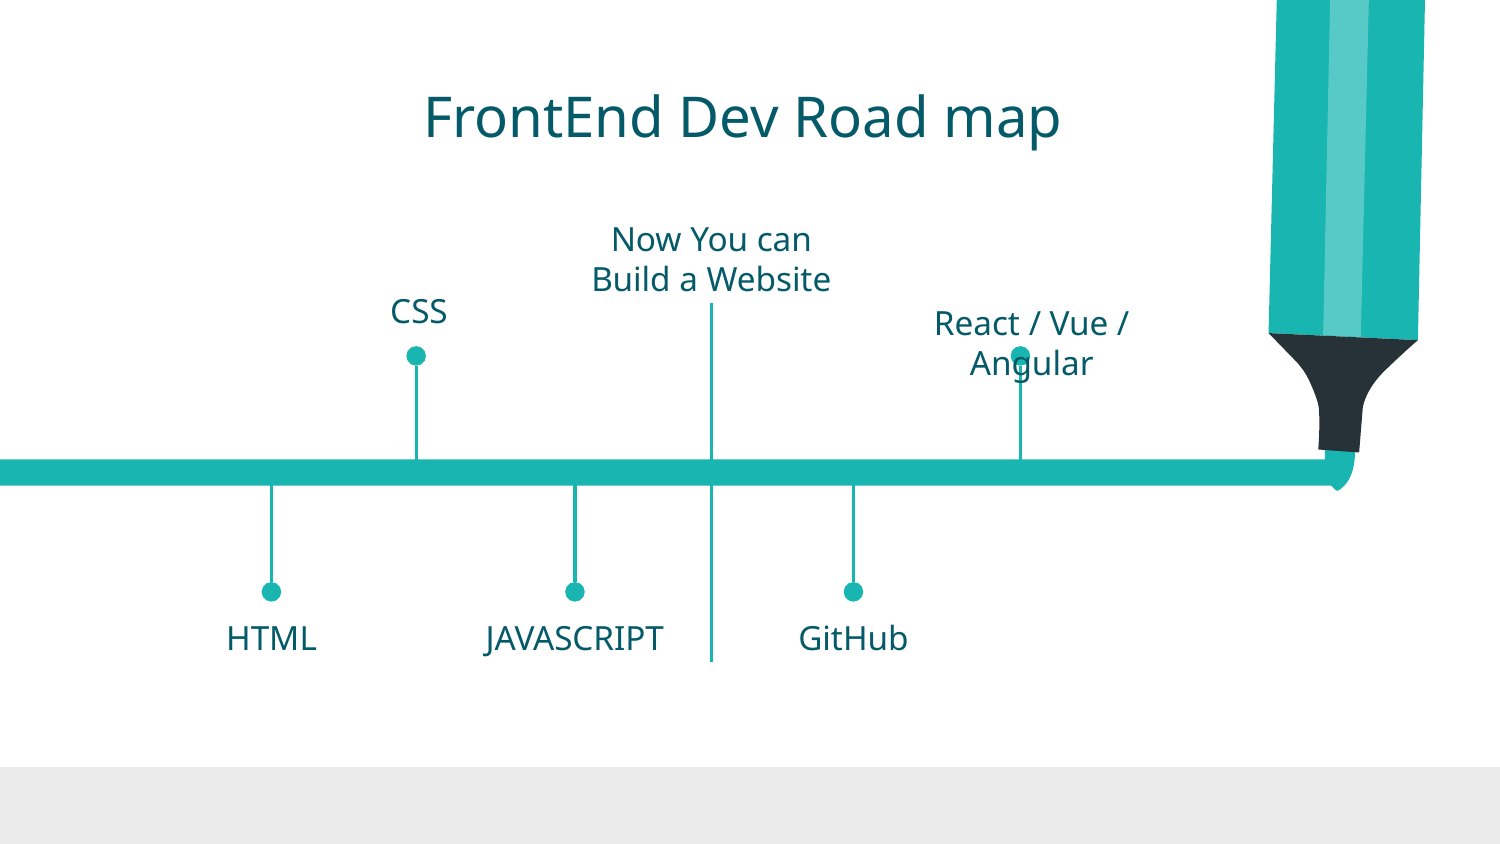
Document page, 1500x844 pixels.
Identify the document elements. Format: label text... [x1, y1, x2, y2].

text_box [565, 582, 585, 601]
title FrontEnd Dev Road map [118, 88, 1263, 142]
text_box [1268, 0, 1432, 492]
text_box [843, 583, 864, 601]
subtitle React / Vue / Angular [857, 287, 1207, 340]
text_box [0, 459, 707, 486]
text_box [261, 583, 282, 601]
subtitle Now You can Build a Website [572, 202, 851, 256]
subtitle HTML [132, 601, 411, 655]
text_box [406, 346, 426, 366]
subtitle CSS [337, 275, 501, 328]
subtitle JAVASCRIPT [435, 601, 707, 655]
text_box [716, 459, 1263, 486]
subtitle GitHub [716, 601, 993, 655]
text_box [1010, 346, 1031, 366]
